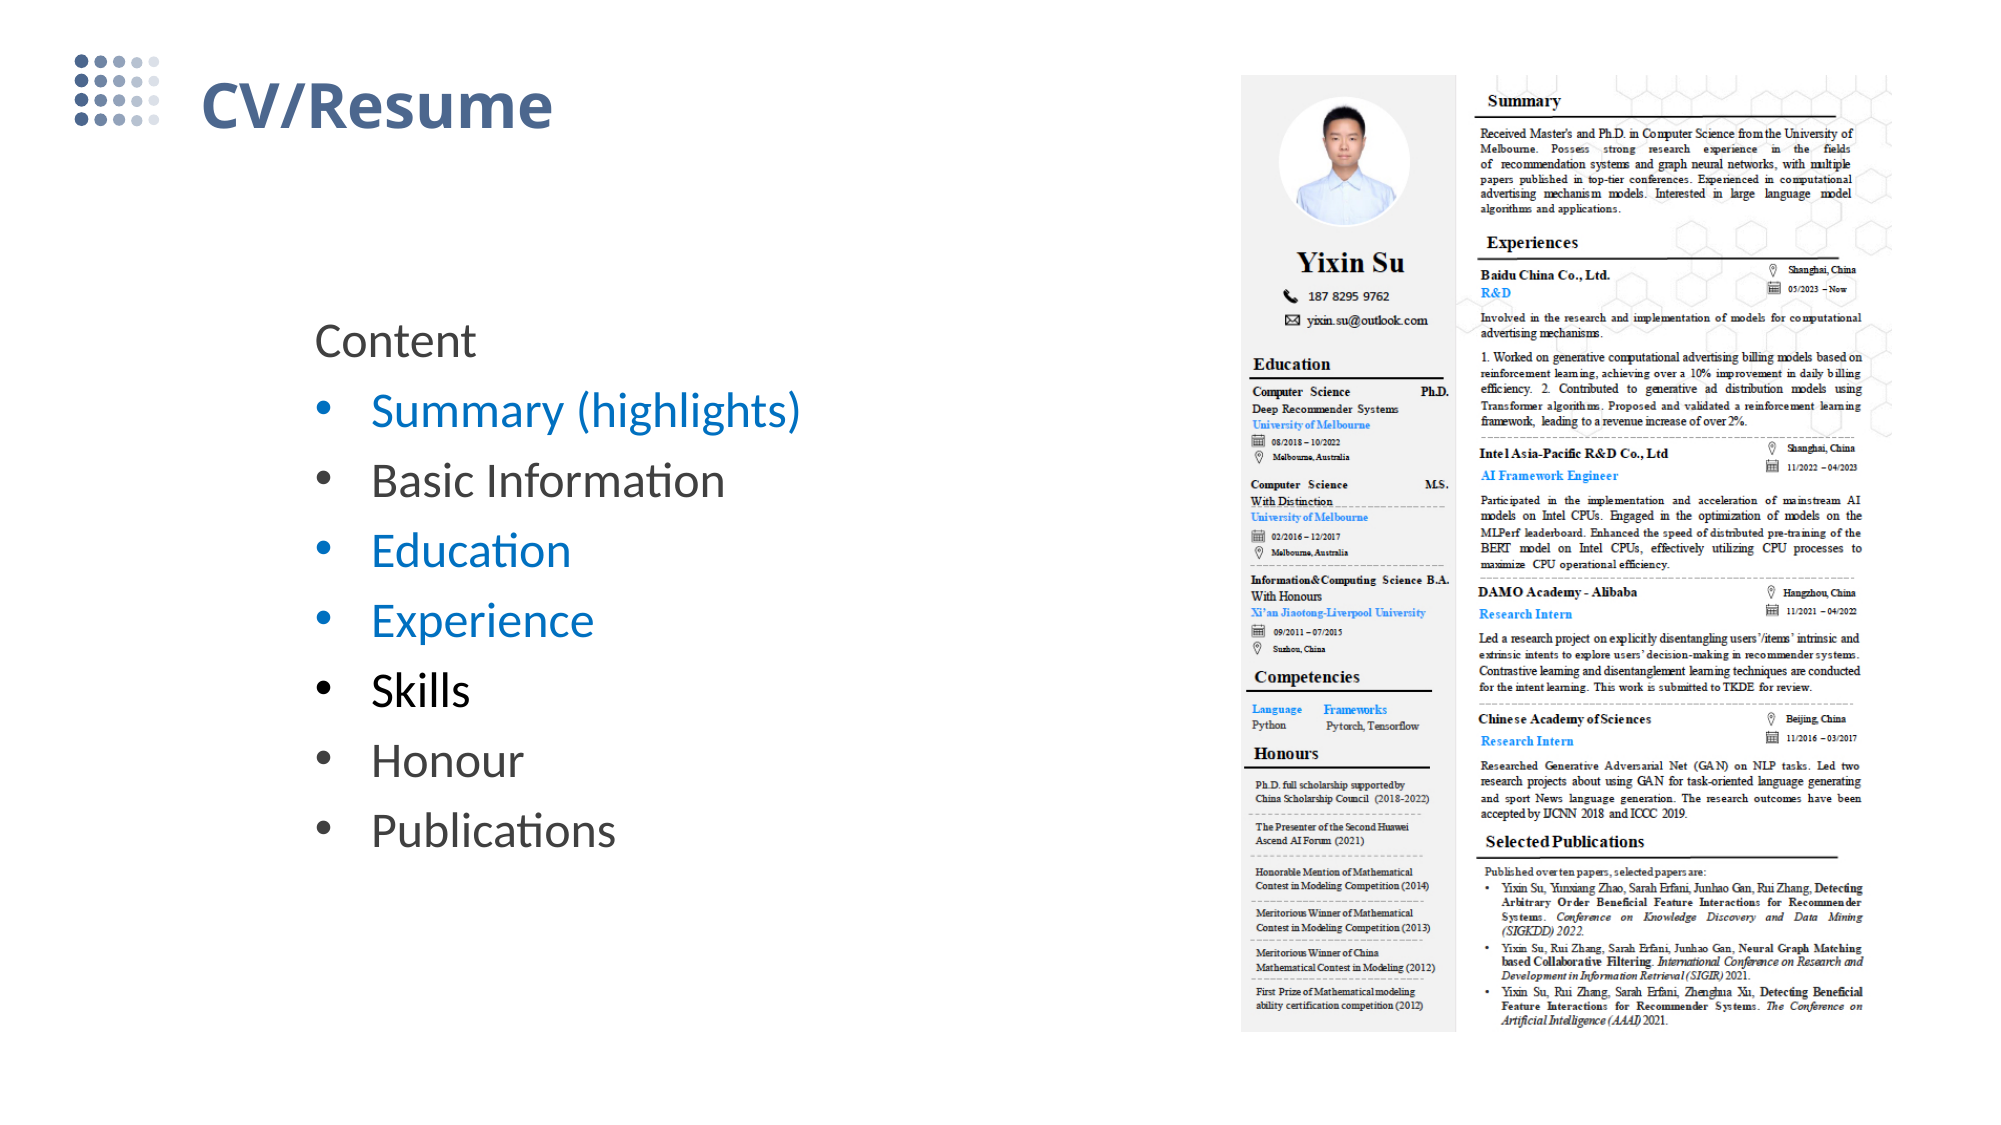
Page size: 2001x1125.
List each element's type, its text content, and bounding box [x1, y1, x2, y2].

text_box Content Summary (highlights) Basic Information Education Experience Skills Honour Publications [299, 299, 913, 934]
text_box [74, 15, 1821, 153]
picture [1241, 75, 1892, 1033]
